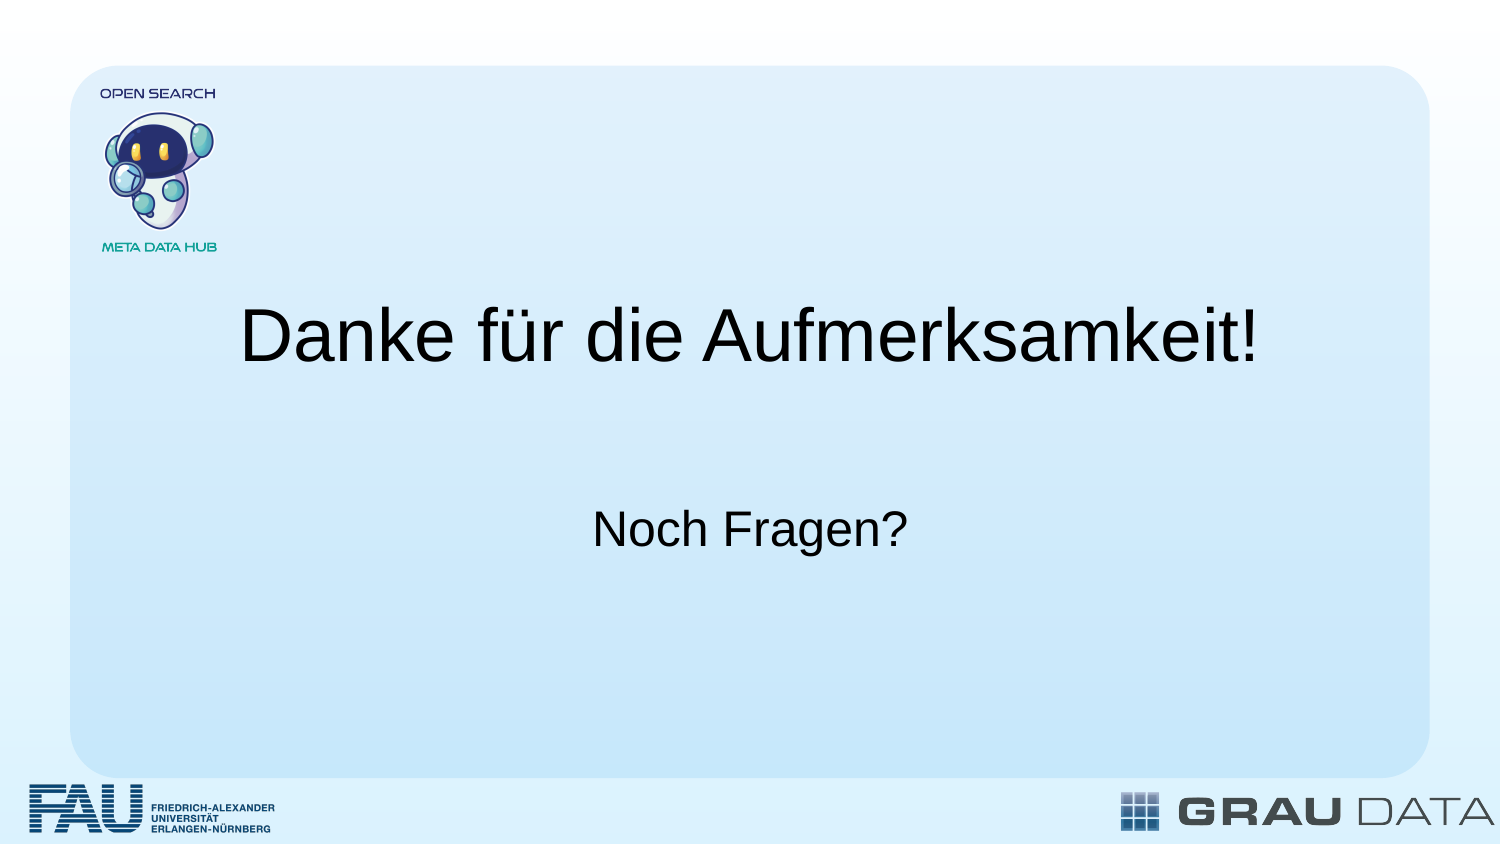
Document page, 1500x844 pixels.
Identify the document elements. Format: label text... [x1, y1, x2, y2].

title Danke für die Aufmerksamkeit! [159, 278, 1341, 392]
picture [1098, 778, 1500, 844]
picture [94, 85, 226, 255]
picture [28, 783, 276, 835]
text_box Noch Fragen? [159, 458, 1341, 571]
